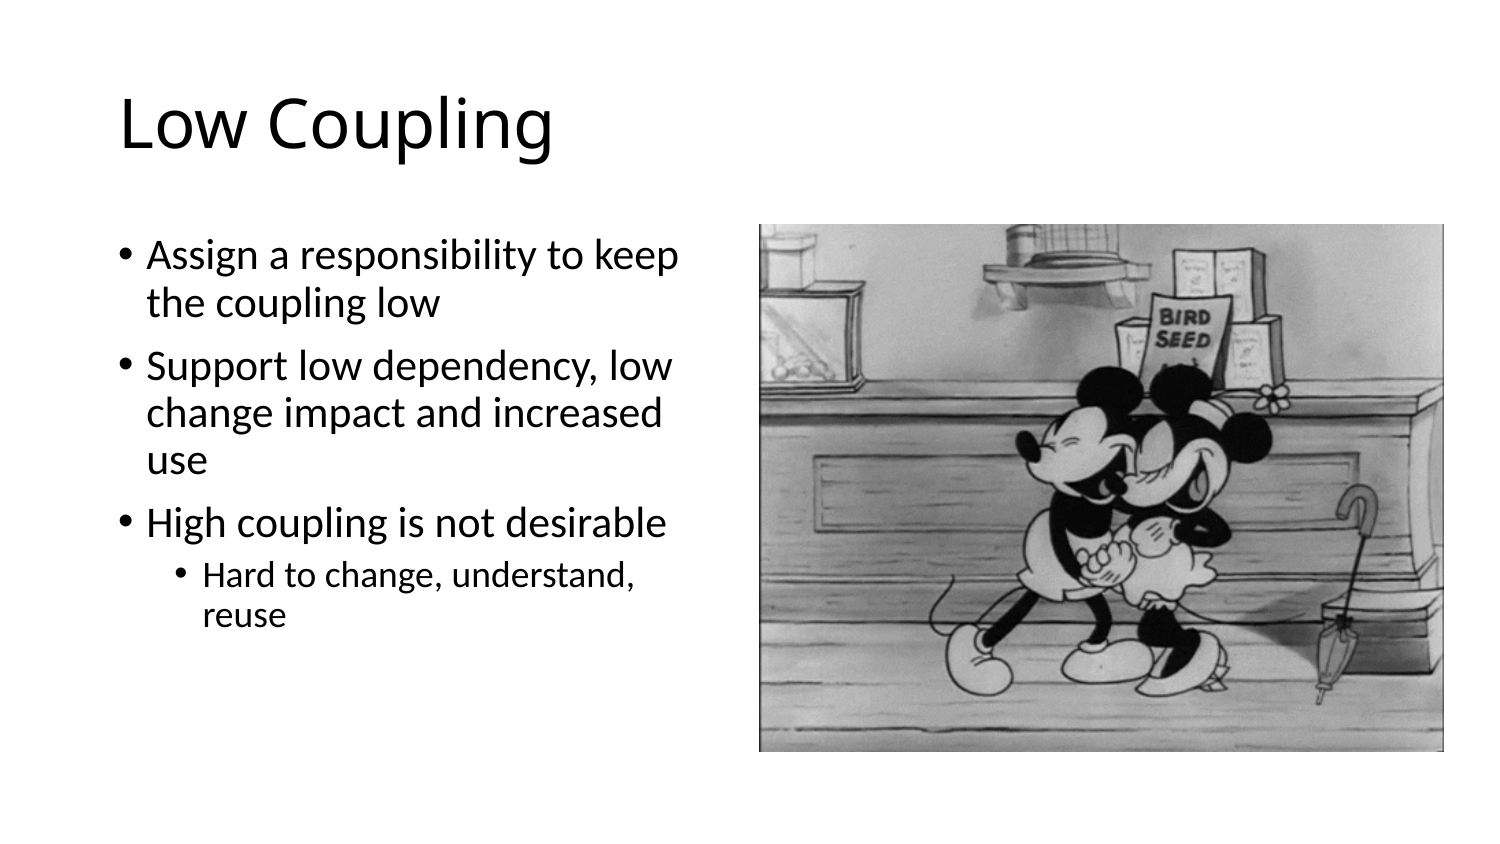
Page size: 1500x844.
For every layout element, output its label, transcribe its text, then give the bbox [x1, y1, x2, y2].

list Assign a responsibility to keep the coupling low Support low dependency, low change impact and increased use High coupling is not desirable Hard to change, understand, reuse [103, 224, 741, 760]
title Low Coupling [103, 44, 1397, 208]
picture [759, 224, 1444, 752]
